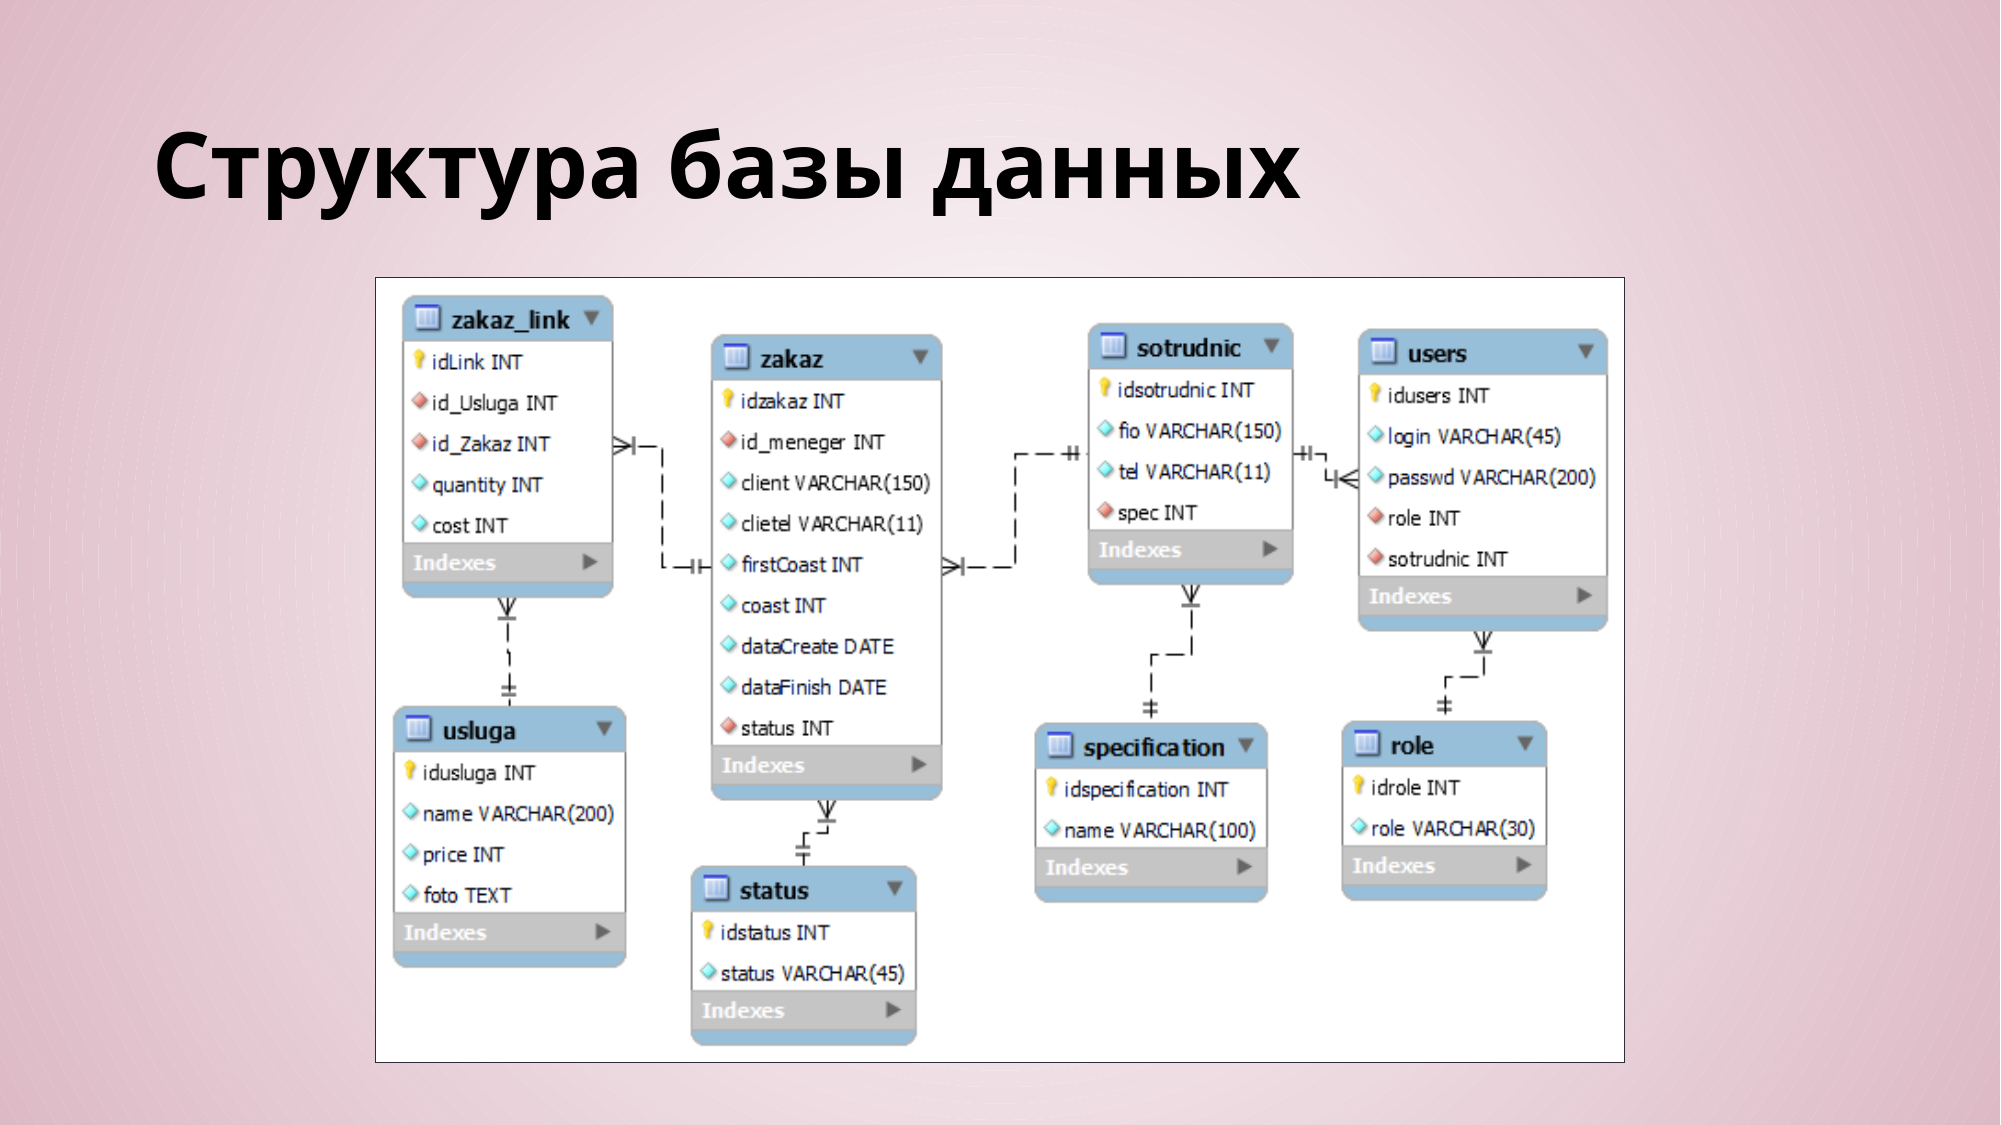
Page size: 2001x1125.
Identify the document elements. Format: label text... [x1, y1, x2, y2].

title Структура базы данных [137, 59, 1863, 278]
picture [375, 277, 1625, 1063]
